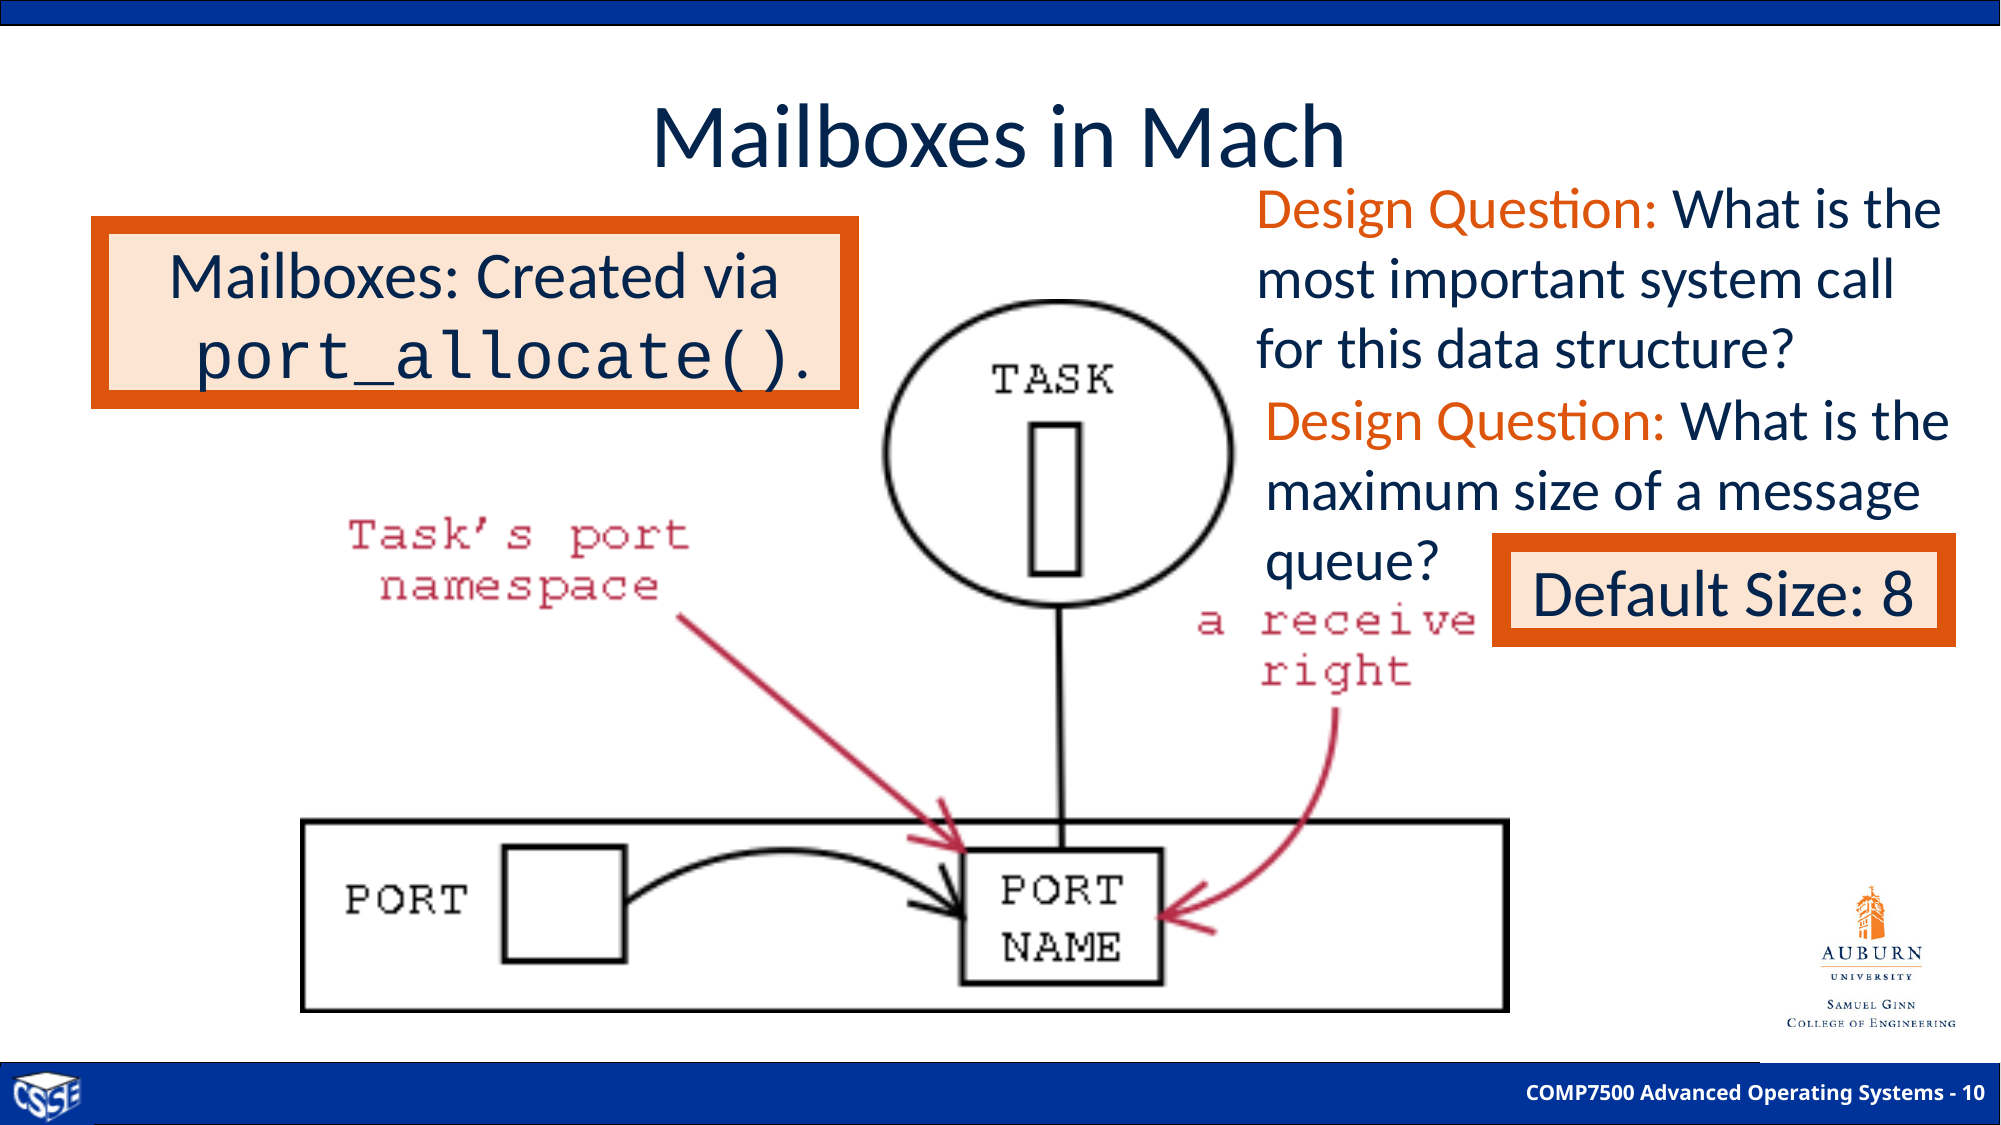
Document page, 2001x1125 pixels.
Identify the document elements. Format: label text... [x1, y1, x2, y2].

text_box Default Size: 8 [1513, 542, 1947, 638]
picture [299, 299, 1510, 1013]
picture [1760, 863, 2000, 1063]
text_box Design Question: What is the most important system call for this data structure? [1241, 162, 1980, 374]
text_box Mailboxes: Created via port_allocate(). [99, 224, 850, 400]
title Mailboxes in Mach [50, 62, 1950, 200]
text_box [124, 162, 1013, 259]
picture [0, 1067, 94, 1125]
text_box Design Question: What is the maximum size of a message queue? [1513, 374, 1988, 600]
